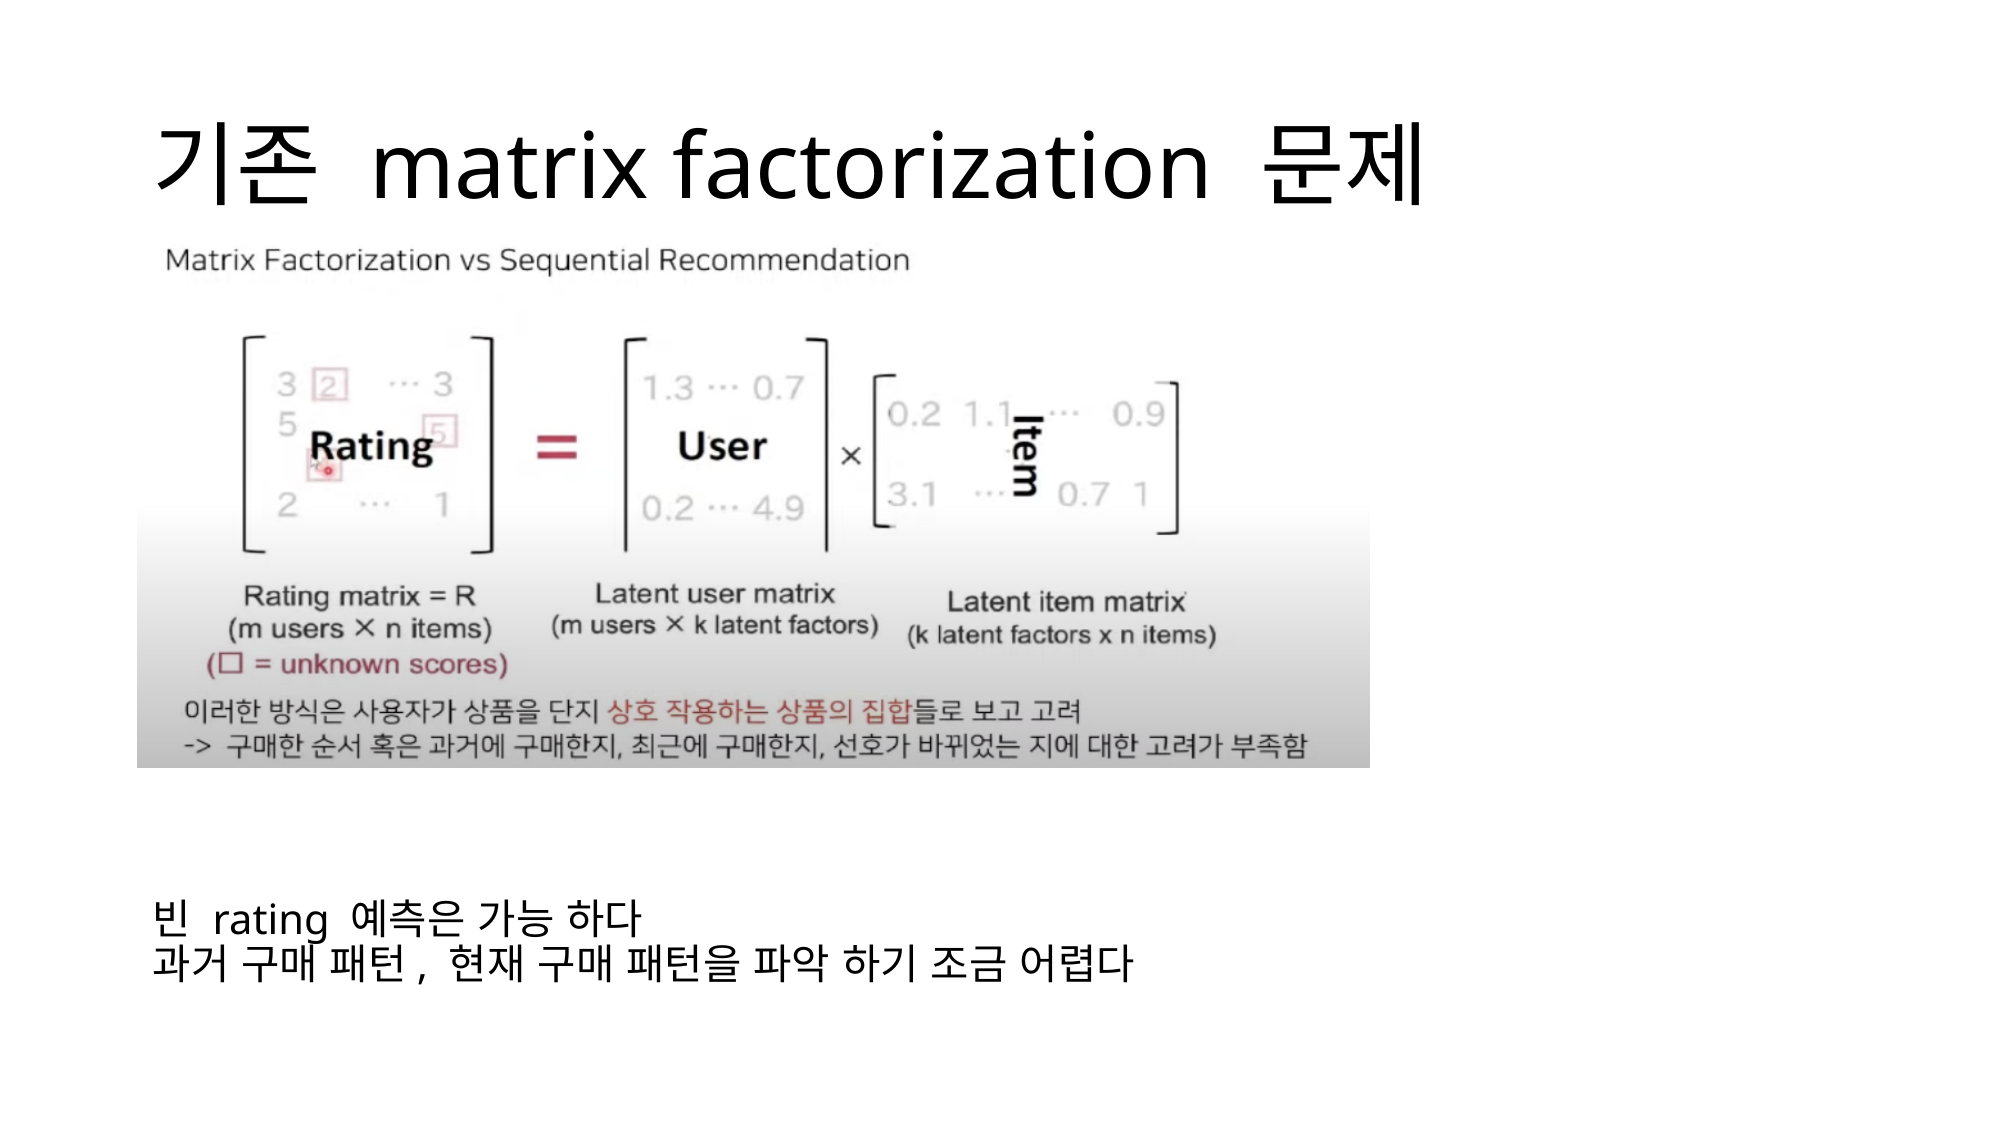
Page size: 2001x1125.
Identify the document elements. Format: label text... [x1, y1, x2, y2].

title 기존 matrix factorization 문제 [137, 59, 1863, 278]
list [137, 219, 1370, 768]
text_box 빈 rating 예측은 가능 하다 과거 구매 패턴, 현재 구매 패턴을 파악 하기 조금 어렵다 [137, 834, 1863, 1053]
